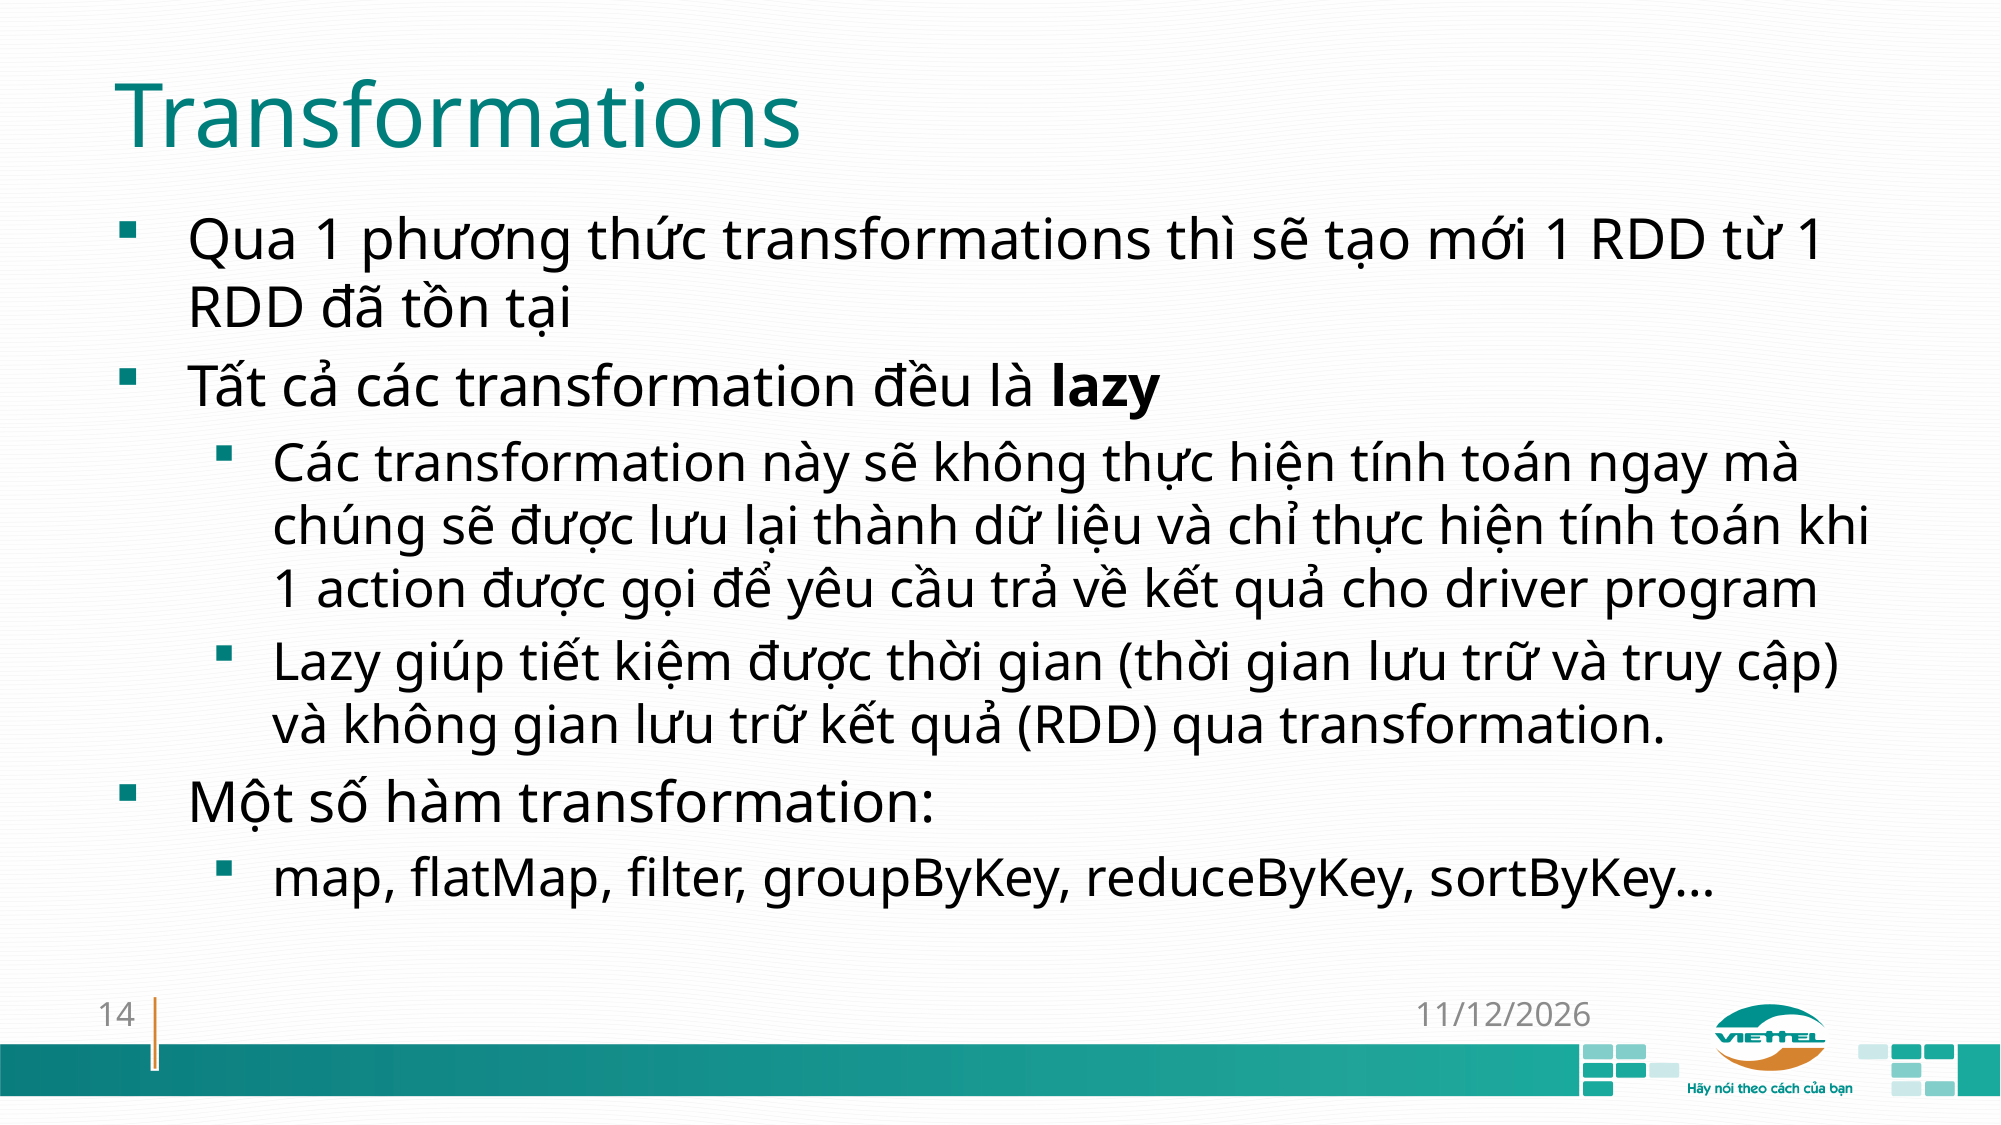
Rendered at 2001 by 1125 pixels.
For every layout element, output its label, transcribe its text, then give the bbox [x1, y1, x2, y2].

slide_number 28-Sep-18 [1400, 985, 1634, 1046]
picture [0, 0, 2001, 1125]
title Transformations [99, 45, 1900, 180]
list Qua 1 phương thức transformations thì sẽ tạo mới 1 RDD từ 1 RDD đã tồn tại Tất cả các transformation đều là lazy Các transformation này sẽ không thực hiện tính toán ngay mà chúng sẽ được lưu lại thành dữ liệu và chỉ thực hiện tính toán khi 1 action được gọi để yêu cầu trả về kết quả cho driver program Lazy giúp tiết kiệm được thời gian (thời gian lưu trữ và truy cập) và không gian lưu trữ kết quả (RDD) qua transformation. Một số hàm transformation: map, flatMap, filter, groupByKey, reduceByKey, sortByKey… [99, 195, 1900, 980]
slide_number 14 [50, 985, 150, 1046]
